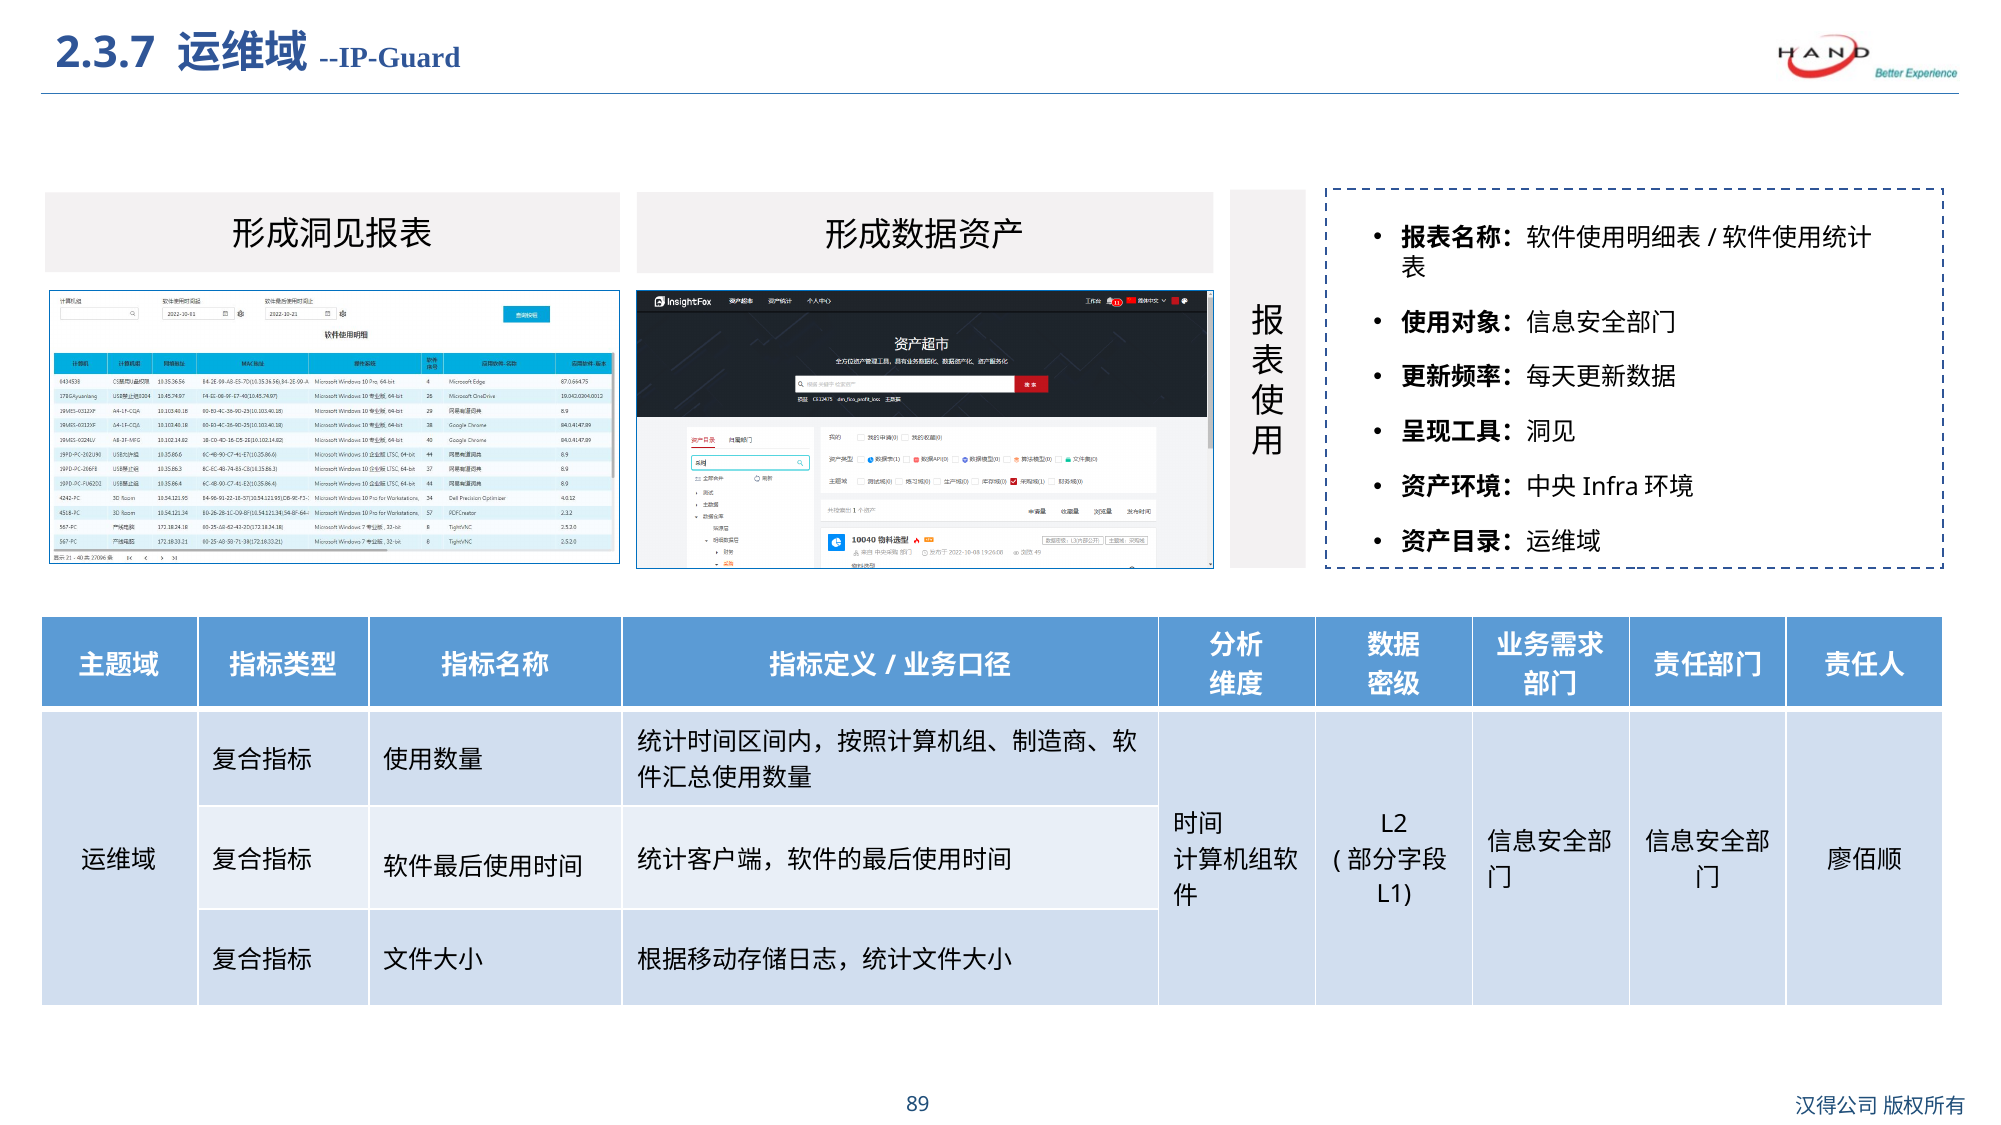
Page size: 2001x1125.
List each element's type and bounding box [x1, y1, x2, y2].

table_cell [370, 910, 621, 1005]
table_cell [1316, 712, 1472, 1005]
table_cell [370, 807, 621, 908]
text_box [636, 192, 1214, 274]
table_cell [42, 712, 197, 1005]
text_box [45, 192, 620, 273]
text_box [1230, 189, 1306, 568]
picture [48, 290, 620, 564]
table_cell [1787, 712, 1942, 1005]
table_cell [623, 807, 1158, 908]
table_cell [199, 712, 368, 805]
table_header [623, 617, 1158, 706]
table_cell [623, 910, 1158, 1005]
picture [1777, 31, 1960, 82]
table_cell [1473, 712, 1629, 1005]
table_cell [199, 910, 368, 1005]
text_box [1325, 189, 1944, 569]
table_header [42, 617, 197, 706]
table_cell [1630, 712, 1785, 1005]
title [40, 22, 1777, 86]
picture [636, 290, 1214, 569]
table_header [1316, 617, 1472, 706]
table_cell [1159, 712, 1315, 1005]
table_header [1630, 617, 1785, 706]
table_cell [370, 712, 621, 805]
table_cell [199, 807, 368, 908]
table_header [370, 617, 621, 706]
table_cell [623, 712, 1158, 805]
table_header [199, 617, 368, 706]
table_header [1473, 617, 1629, 706]
table_header [1787, 617, 1942, 706]
table_header [1159, 617, 1315, 706]
